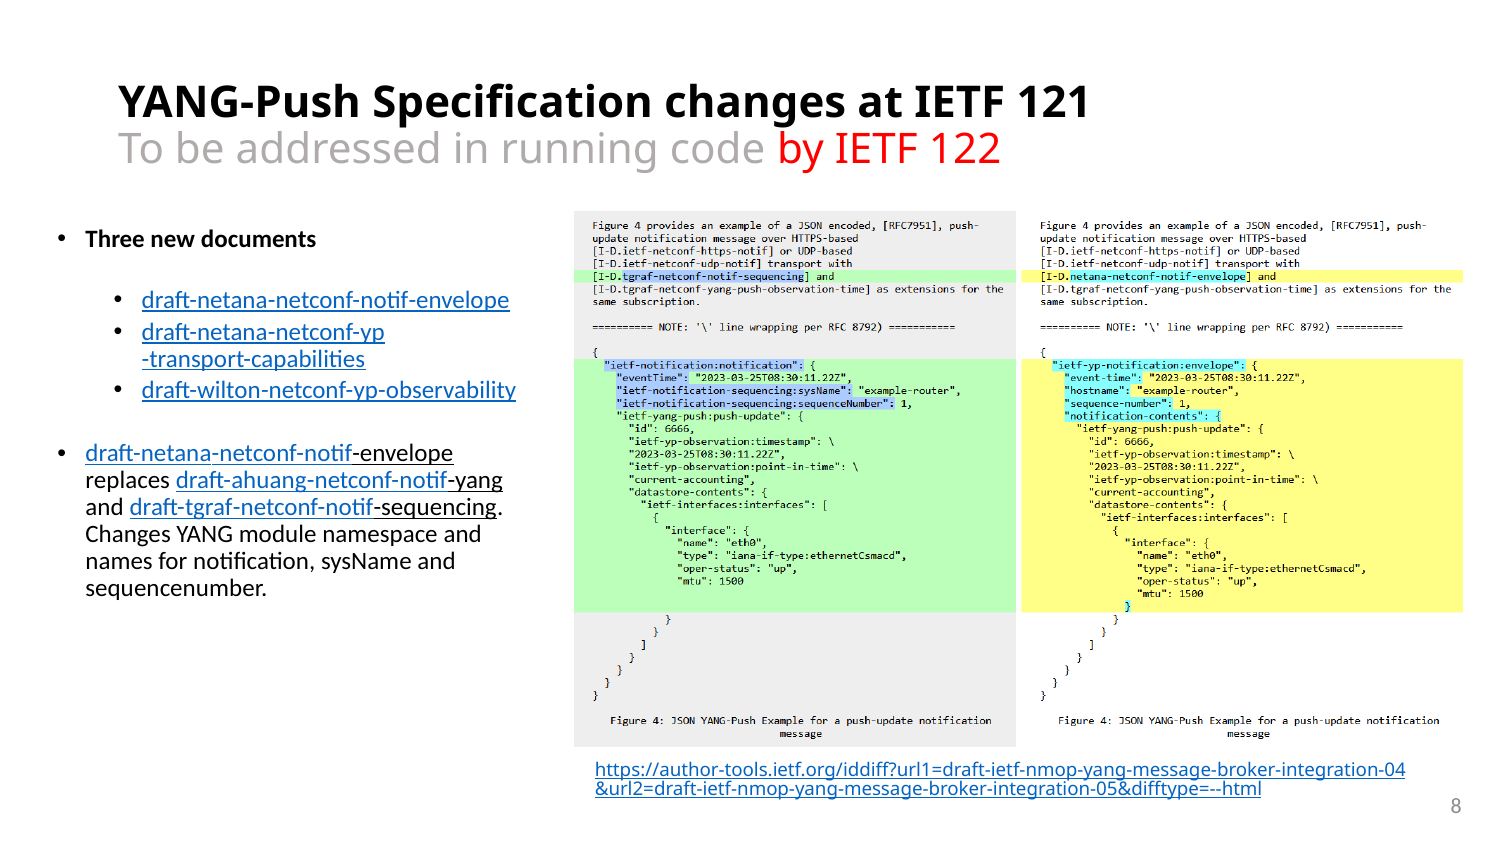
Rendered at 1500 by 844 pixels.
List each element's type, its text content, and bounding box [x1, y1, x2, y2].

slide_number 8 [1415, 782, 1477, 828]
title YANG-Push Specification changes at IETF 121 To be addressed in running code by IETF 122 [103, 44, 1397, 208]
list Three new documents draft-netana-netconf-notif-envelope draft-netana-netconf-yp-transport-capabilities draft-wilton-netconf-yp-observability draft-netana-netconf-notif-envelope replaces draft-ahuang-netconf-notif-yang and draft-tgraf-netconf-notif-sequencing. Changes YANG module namespace and names for notification, sysName and sequencenumber. [42, 218, 552, 760]
picture [568, 211, 1477, 747]
text_box https://author-tools.ietf.org/iddiff?url1=draft-ietf-nmop-yang-message-broker-integration-04&url2=draft-ietf-nmop-yang-message-broker-integration-05&difftype=--html [579, 750, 1425, 826]
